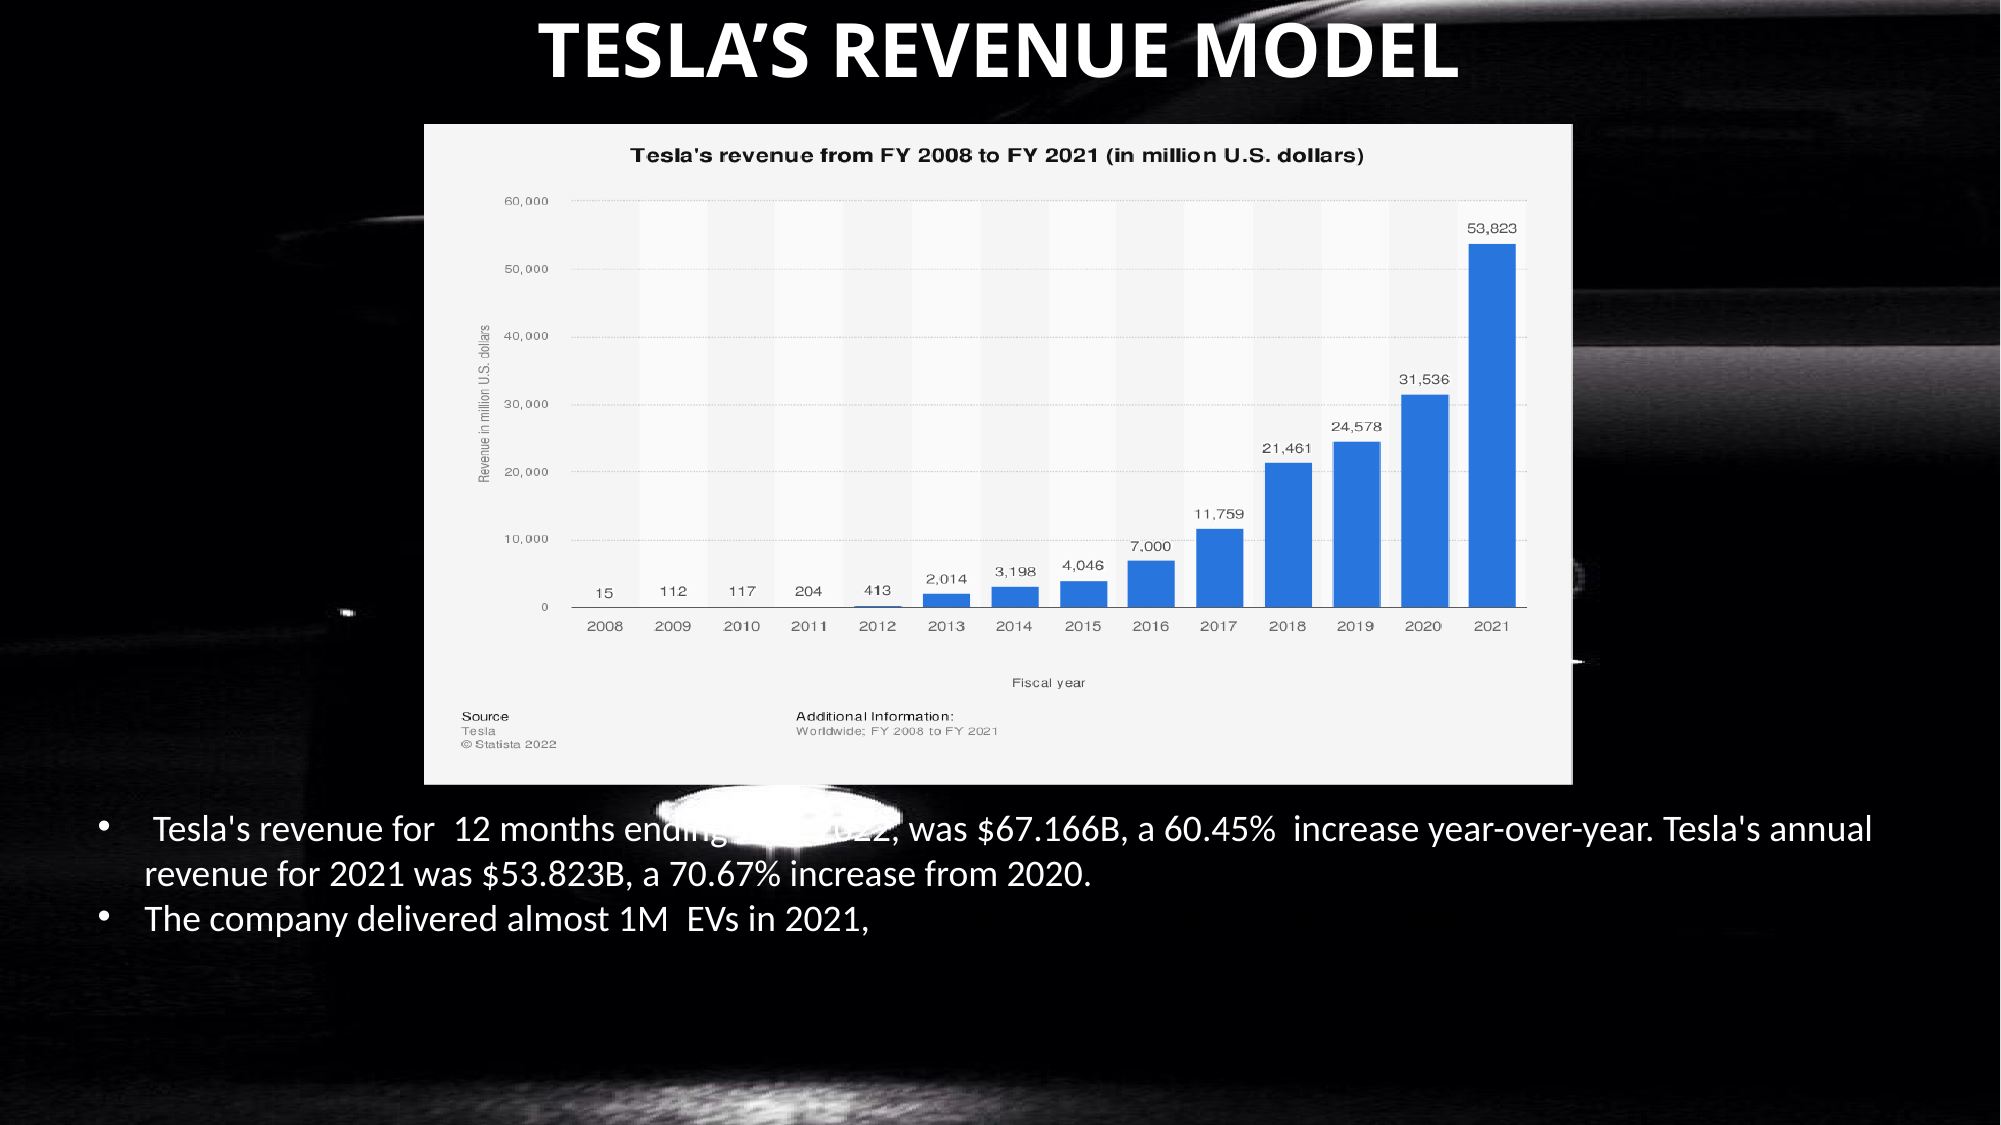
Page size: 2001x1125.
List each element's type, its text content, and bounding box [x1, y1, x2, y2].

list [423, 124, 1573, 785]
title TESLA’S REVENUE MODEL [137, 0, 1863, 108]
picture [0, 0, 2001, 1125]
text_box Tesla's revenue for 12 months ending June 2022, was $67.166B, a 60.45% increase year-over-year. Tesla's annual revenue for 2021 was $53.823B, a 70.67% increase from 2020. The company delivered almost 1M EVs in 2021, and it projects to reach 1.5 M cars delivered in 2022. [82, 685, 1914, 1057]
